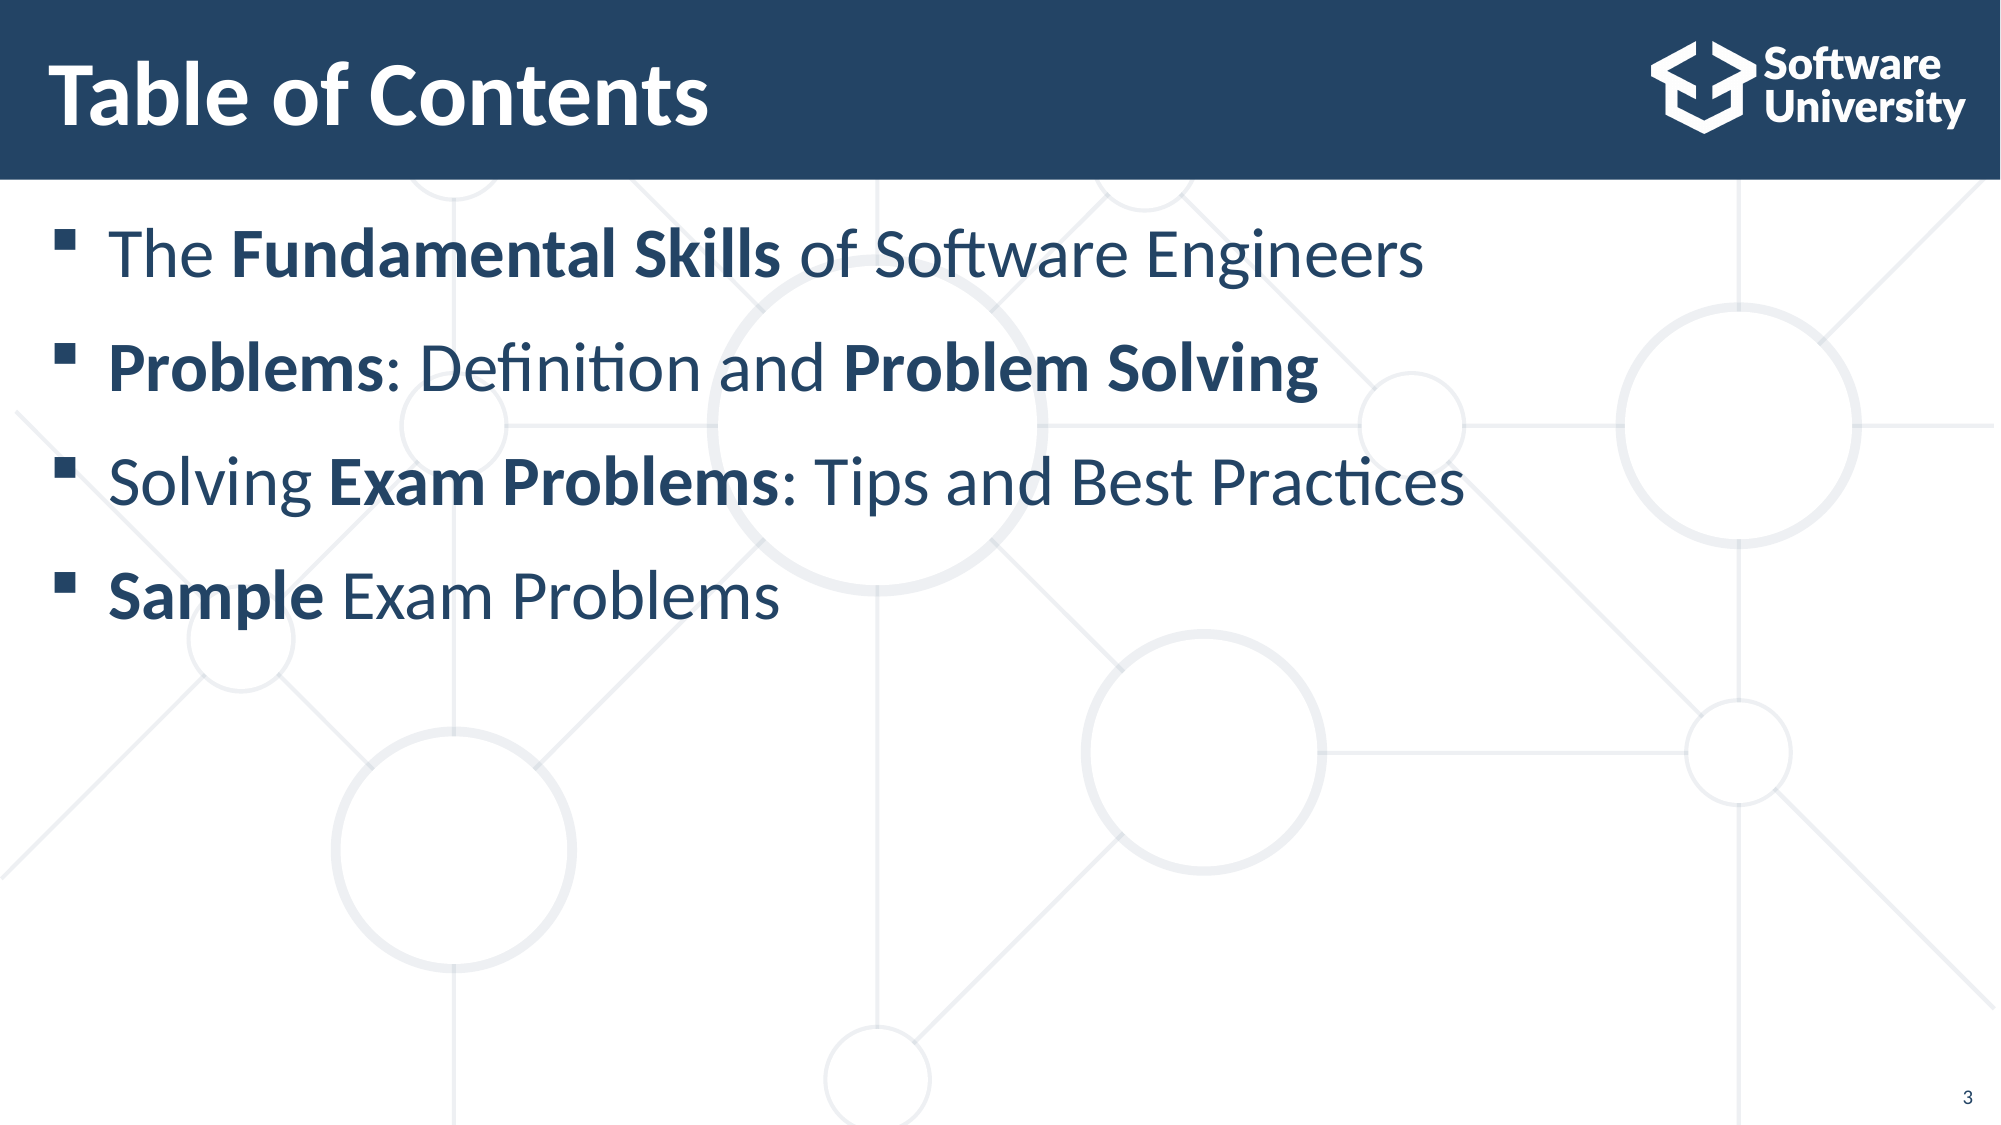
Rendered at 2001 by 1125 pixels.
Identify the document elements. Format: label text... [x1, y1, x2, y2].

title Table of Contents [31, 16, 1625, 162]
list The Fundamental Skills of Software Engineers Problems: Definition and Problem Solving Solving Exam Problems: Tips and Best Practices Sample Exam Problems [31, 196, 1970, 1104]
slide_number 3 [1927, 1067, 1989, 1117]
picture [1651, 41, 1966, 134]
